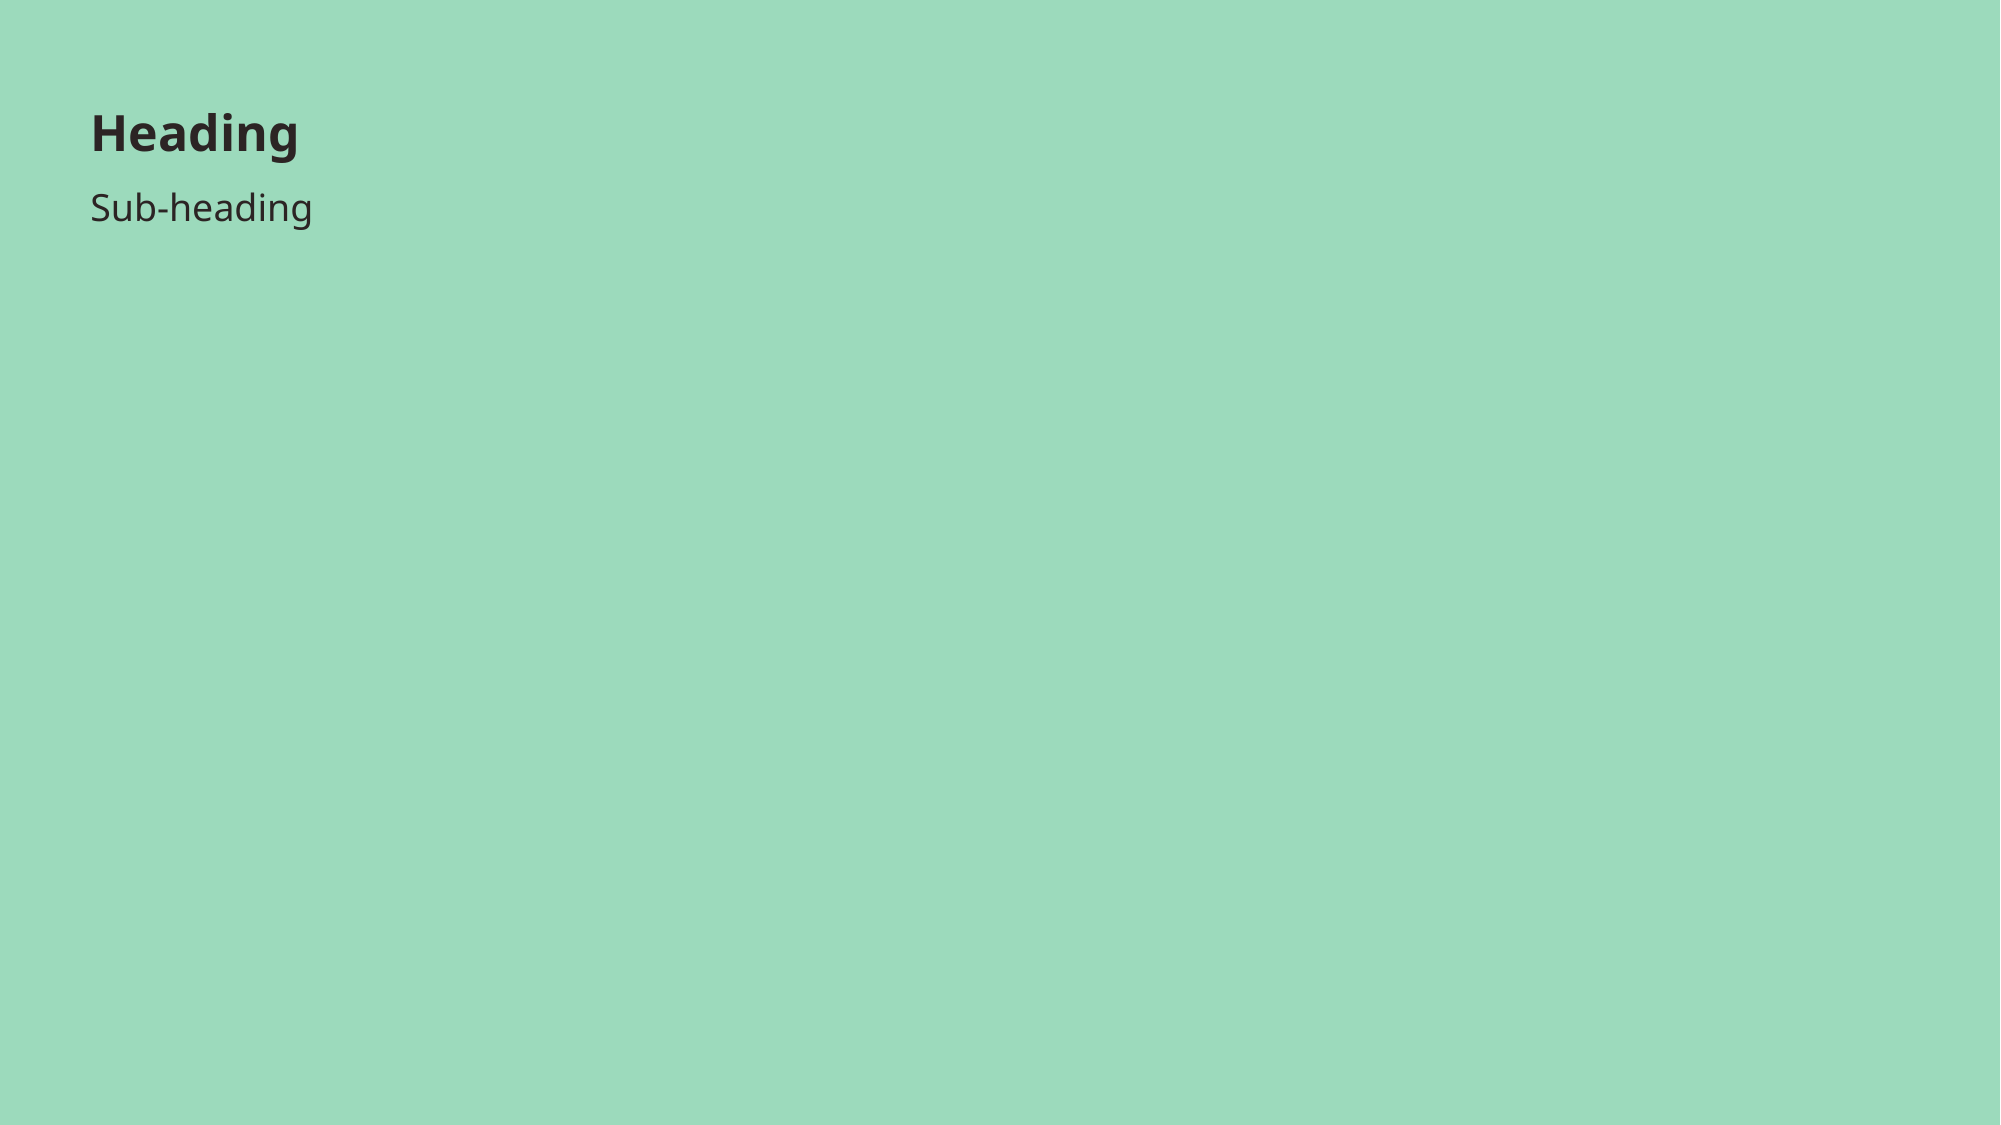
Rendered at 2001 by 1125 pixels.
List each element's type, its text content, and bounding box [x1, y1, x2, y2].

title Heading [90, 107, 1910, 242]
list Sub-heading [90, 183, 1000, 318]
